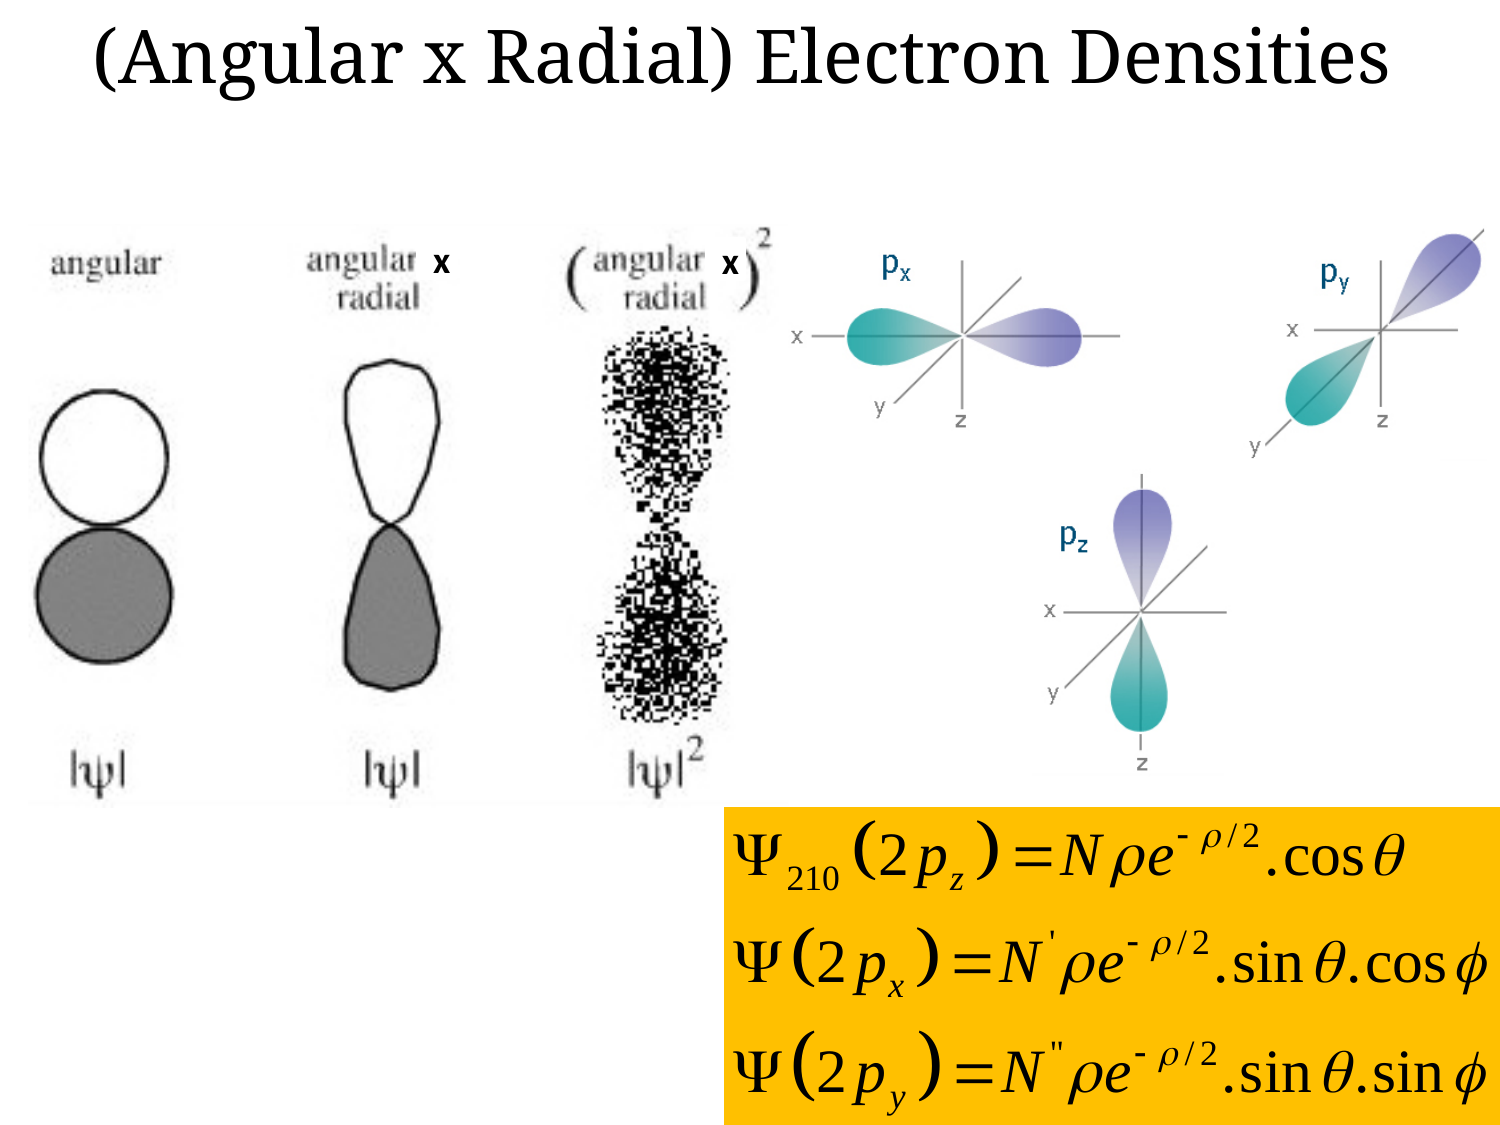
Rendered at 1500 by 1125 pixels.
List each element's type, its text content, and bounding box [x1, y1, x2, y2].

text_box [27, 223, 789, 808]
title (Angular x Radial) Electron Densities [66, 0, 1417, 148]
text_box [723, 807, 1500, 1125]
picture [788, 223, 1500, 783]
